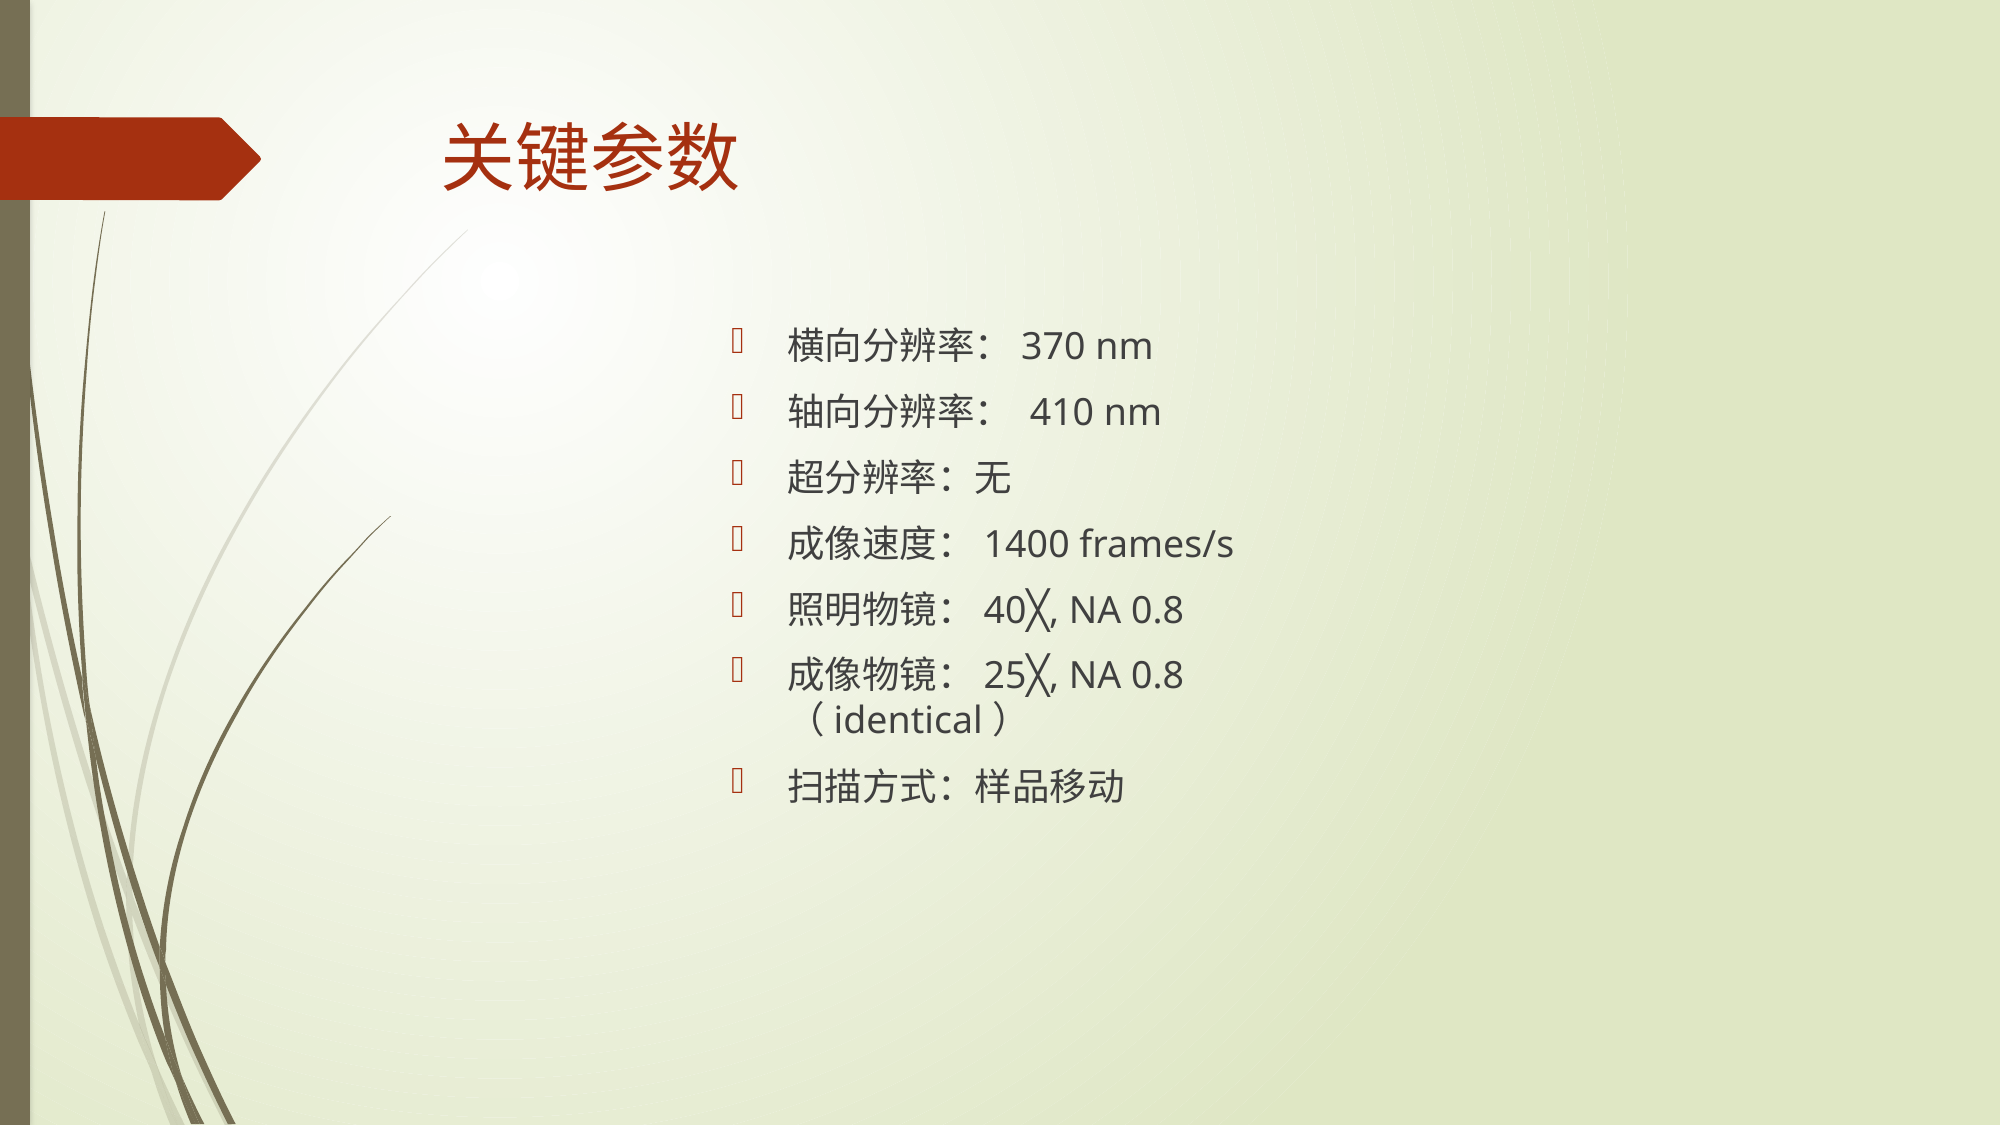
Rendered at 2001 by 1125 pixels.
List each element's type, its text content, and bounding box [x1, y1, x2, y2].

title 关键参数 [425, 102, 1888, 227]
list 横向分辨率：370 nm 轴向分辨率： 410 nm 超分辨率：无 成像速度：1400 frames/s 照明物镜：40╳, NA 0.8 成像物镜：25╳, NA 0.8 （identical） 扫描方式：样品移动 [716, 314, 1349, 1023]
